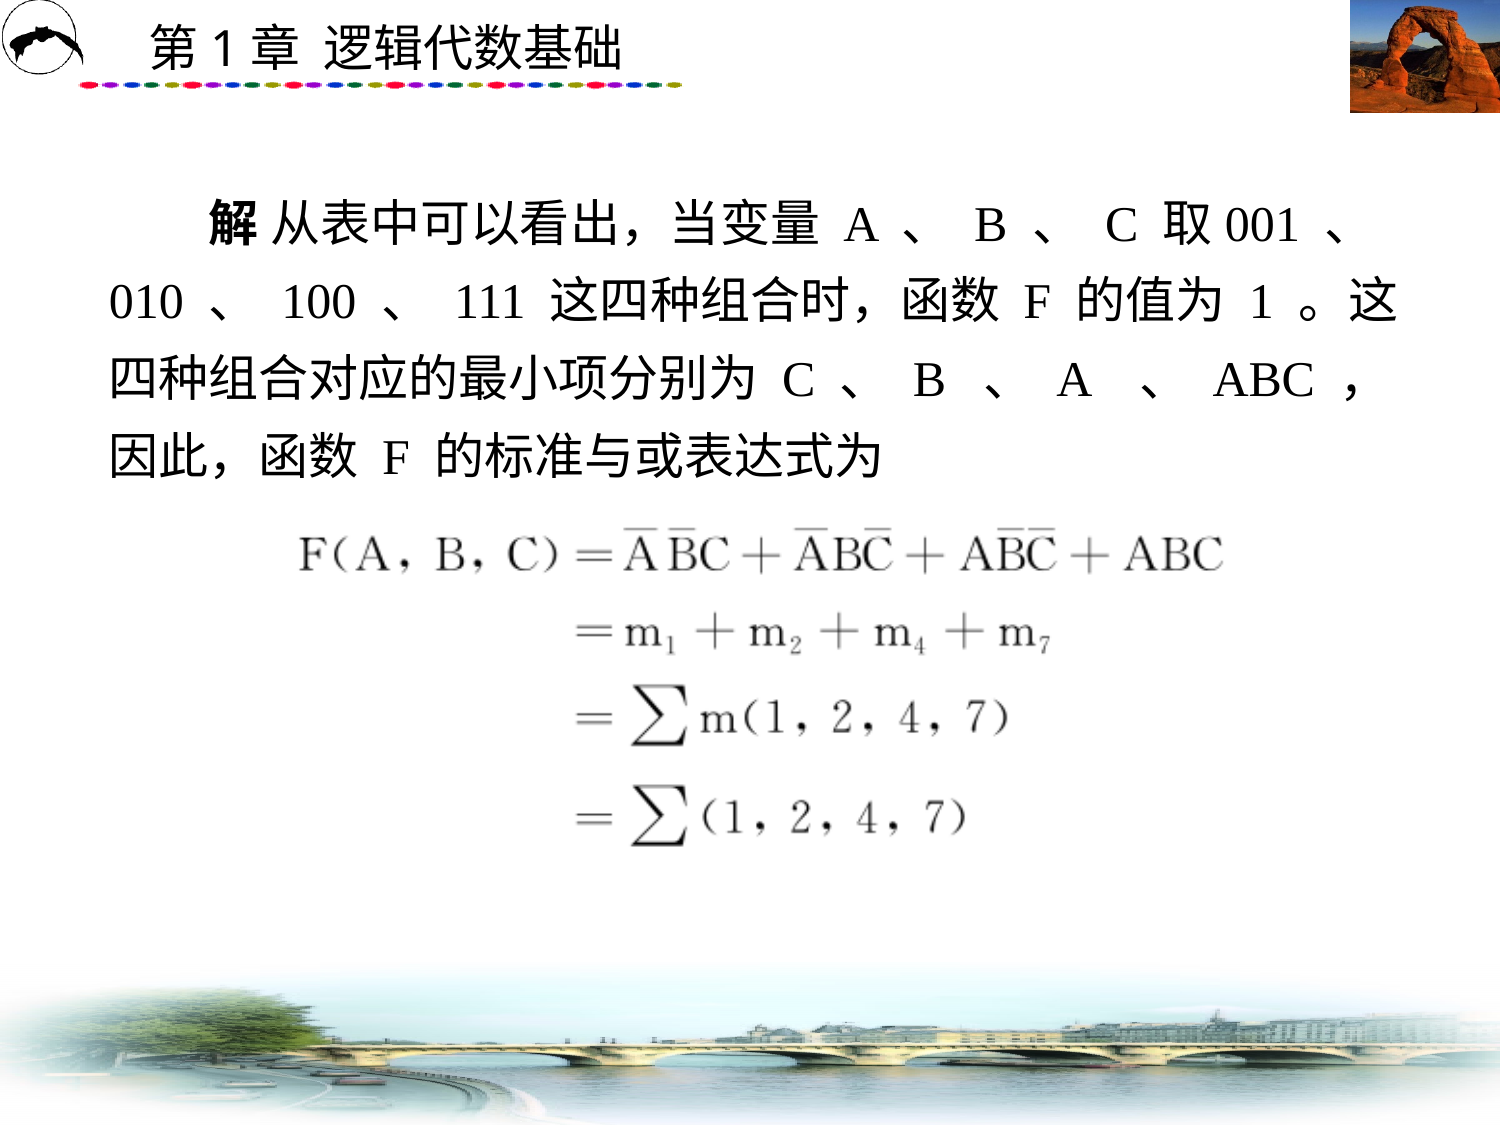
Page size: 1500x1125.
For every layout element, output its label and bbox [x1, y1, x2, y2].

picture [1350, 0, 1500, 113]
picture [74, 78, 691, 91]
picture [0, 0, 100, 75]
picture [277, 514, 1258, 870]
picture [0, 962, 1500, 1125]
